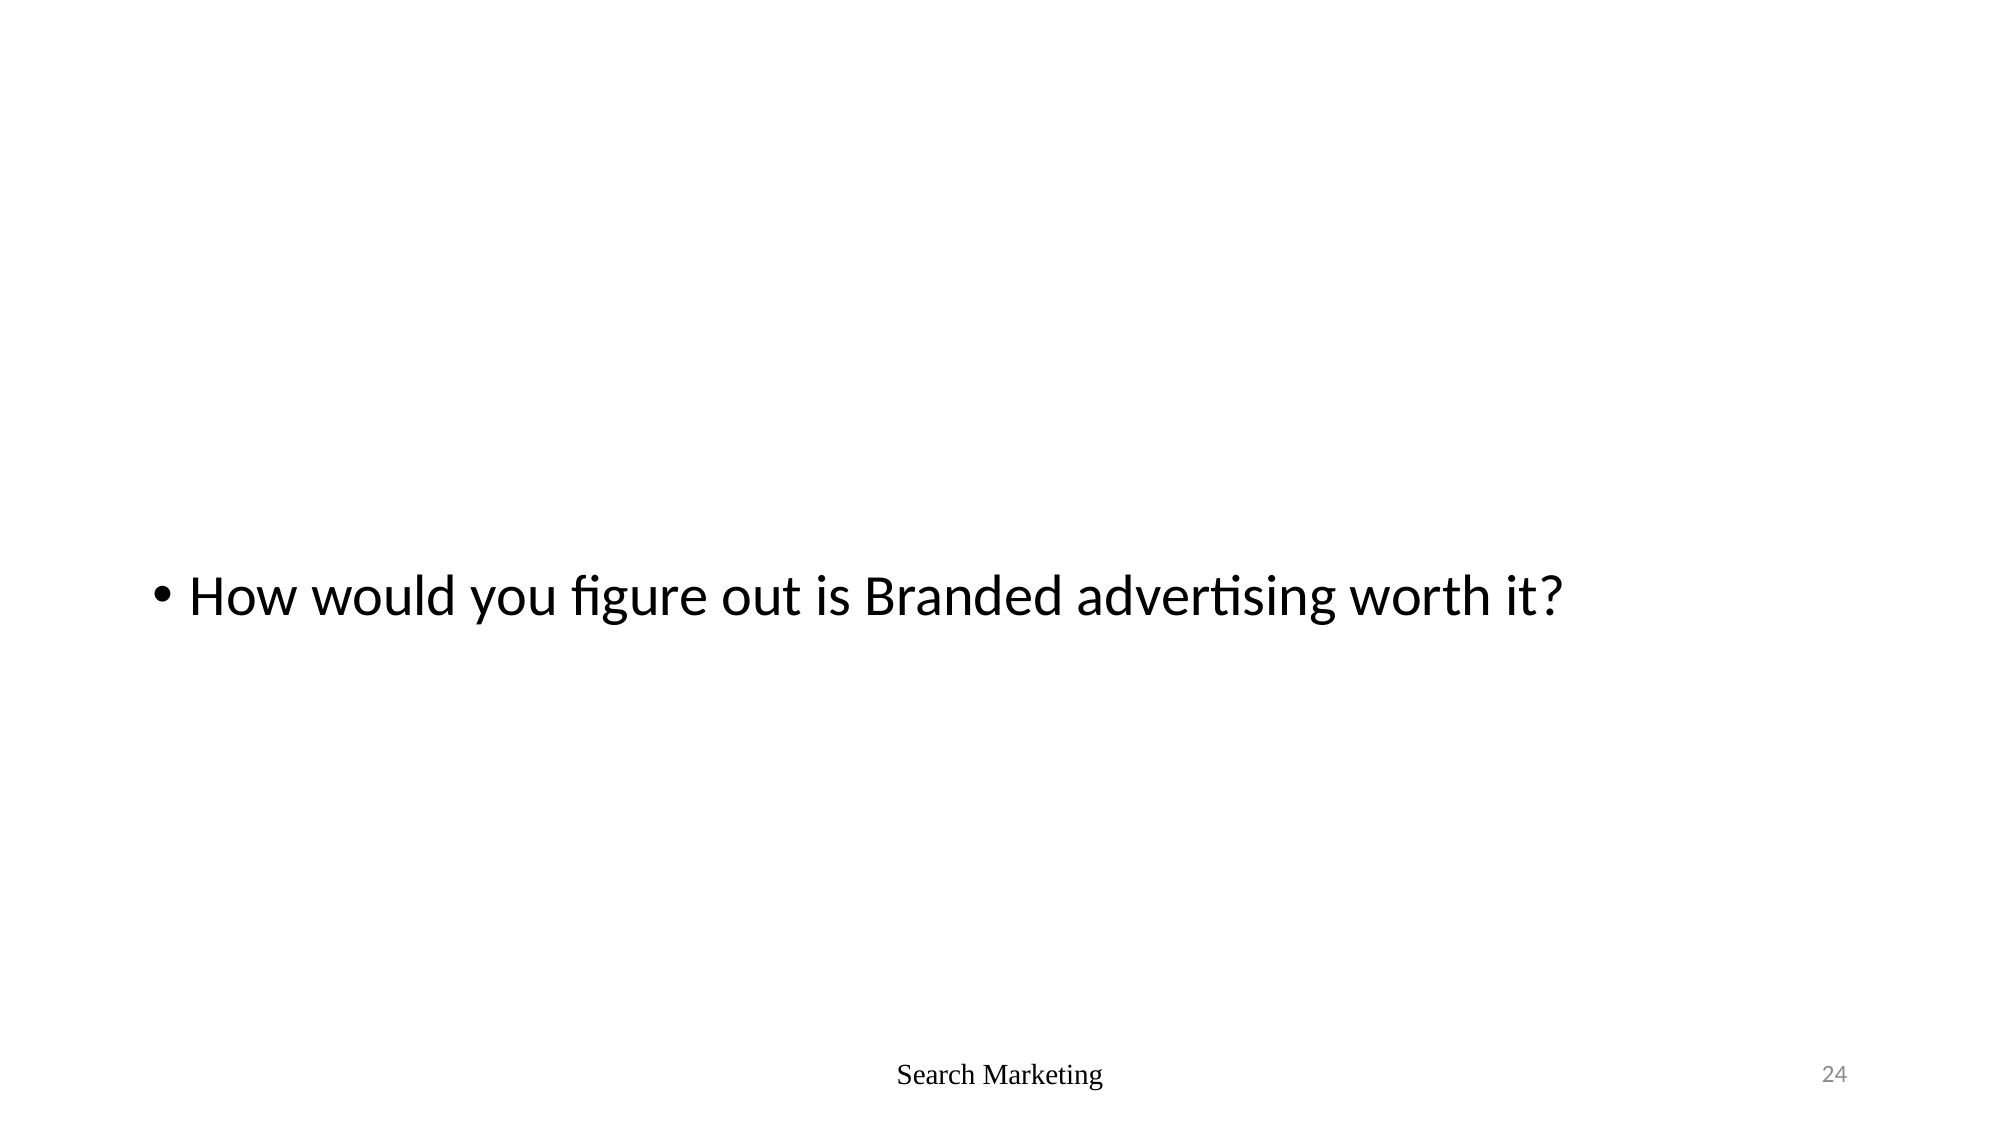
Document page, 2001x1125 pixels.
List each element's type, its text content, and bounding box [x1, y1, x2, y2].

footer Search Marketing [662, 1042, 1338, 1103]
list How would you figure out is Branded advertising worth it? [137, 299, 1863, 1014]
slide_number 24 [1412, 1042, 1863, 1103]
